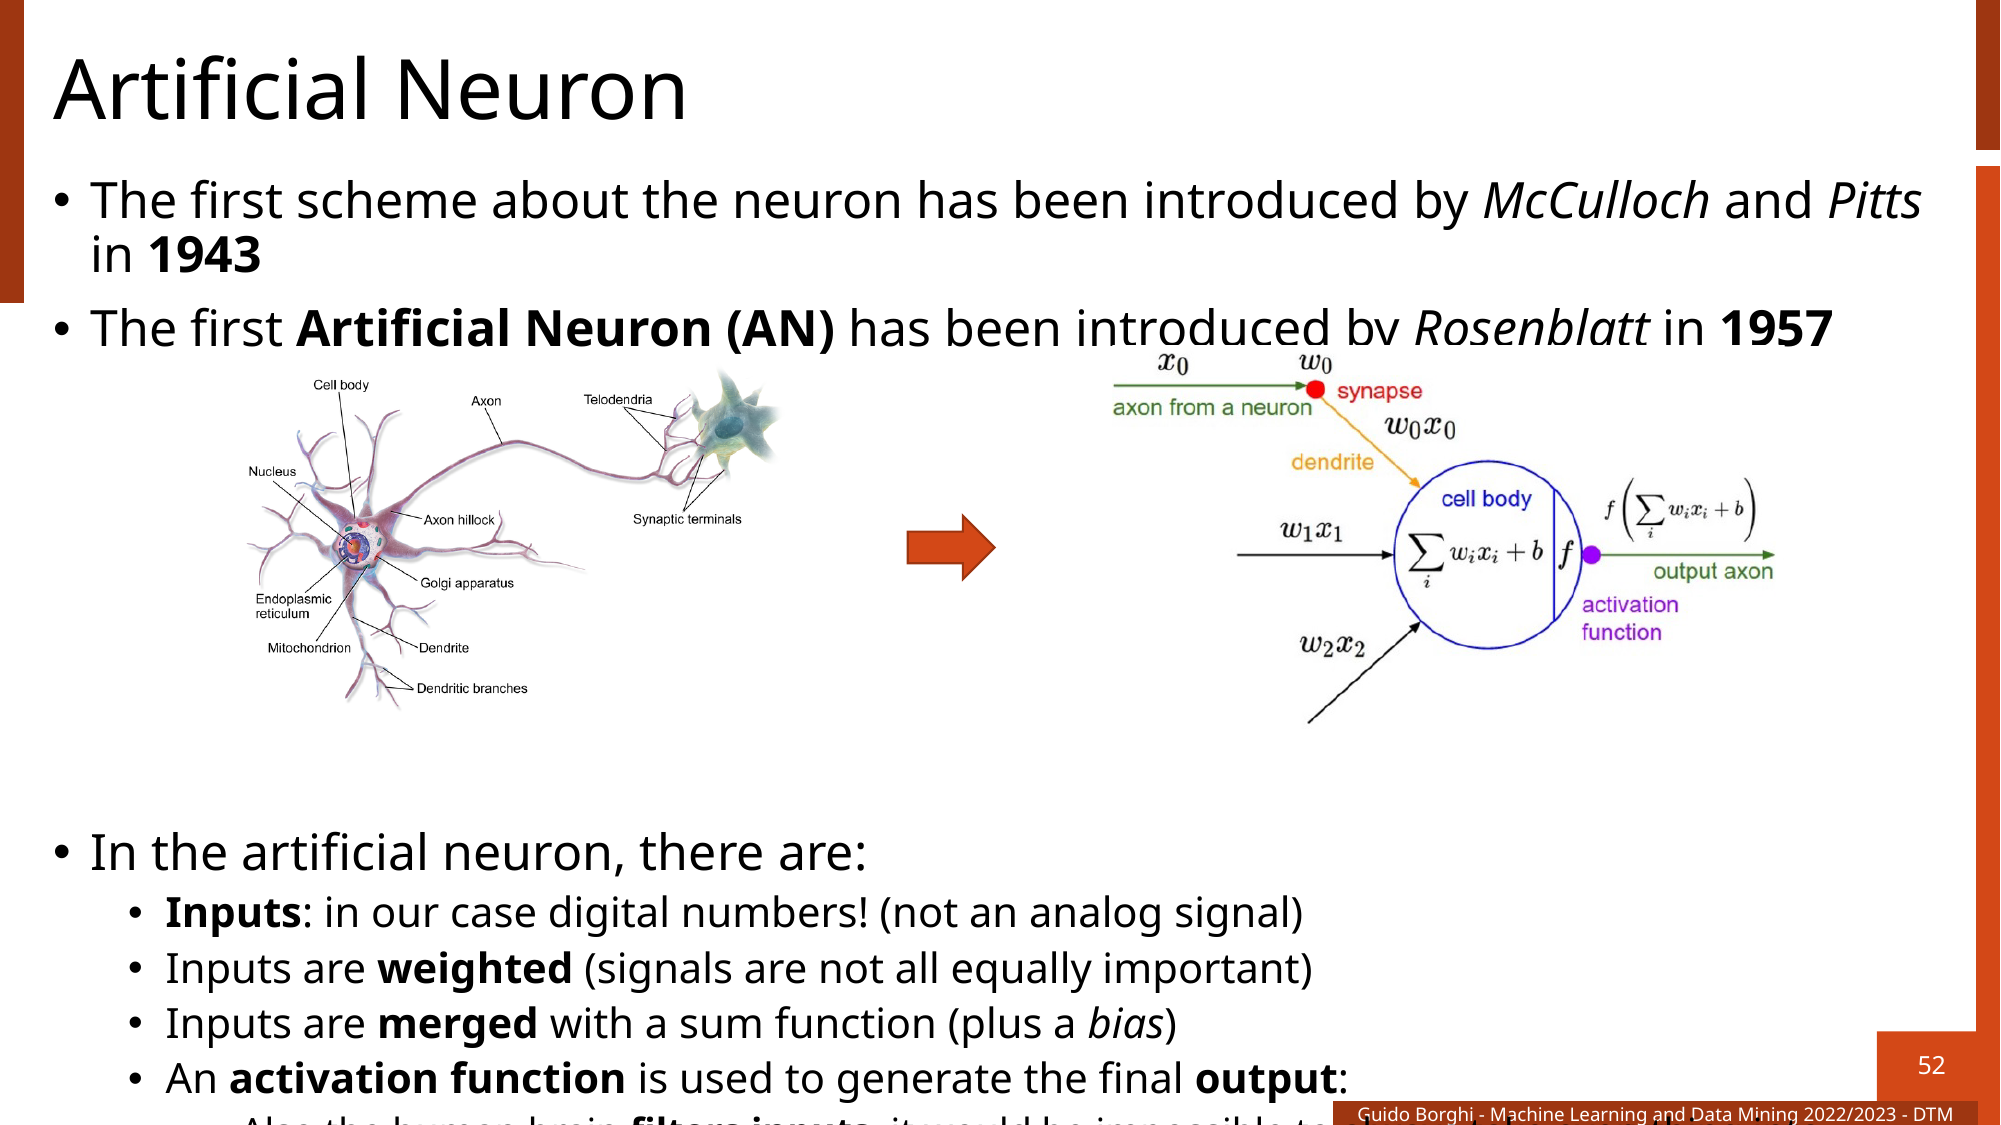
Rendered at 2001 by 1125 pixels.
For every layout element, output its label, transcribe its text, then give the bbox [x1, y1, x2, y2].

picture [1112, 345, 1785, 729]
list The first scheme about the neuron has been introduced by McCulloch and Pitts in 1943 The first Artificial Neuron (AN) has been introduced by Rosenblatt in 1957 In the artificial neuron, there are: Inputs: in our case digital numbers! (not an analog signal) Inputs are weighted (signals are not all equally important) Inputs are merged with a sum function (plus a bias) An activation function is used to generate the final output: Also the human brain filters inputs, it would be impossible to always take everything into account. [38, 167, 1952, 1014]
text_box [906, 513, 997, 582]
title Artificial Neuron [38, 36, 1952, 150]
slide_number 52 [1876, 1031, 1987, 1103]
picture [237, 358, 791, 716]
